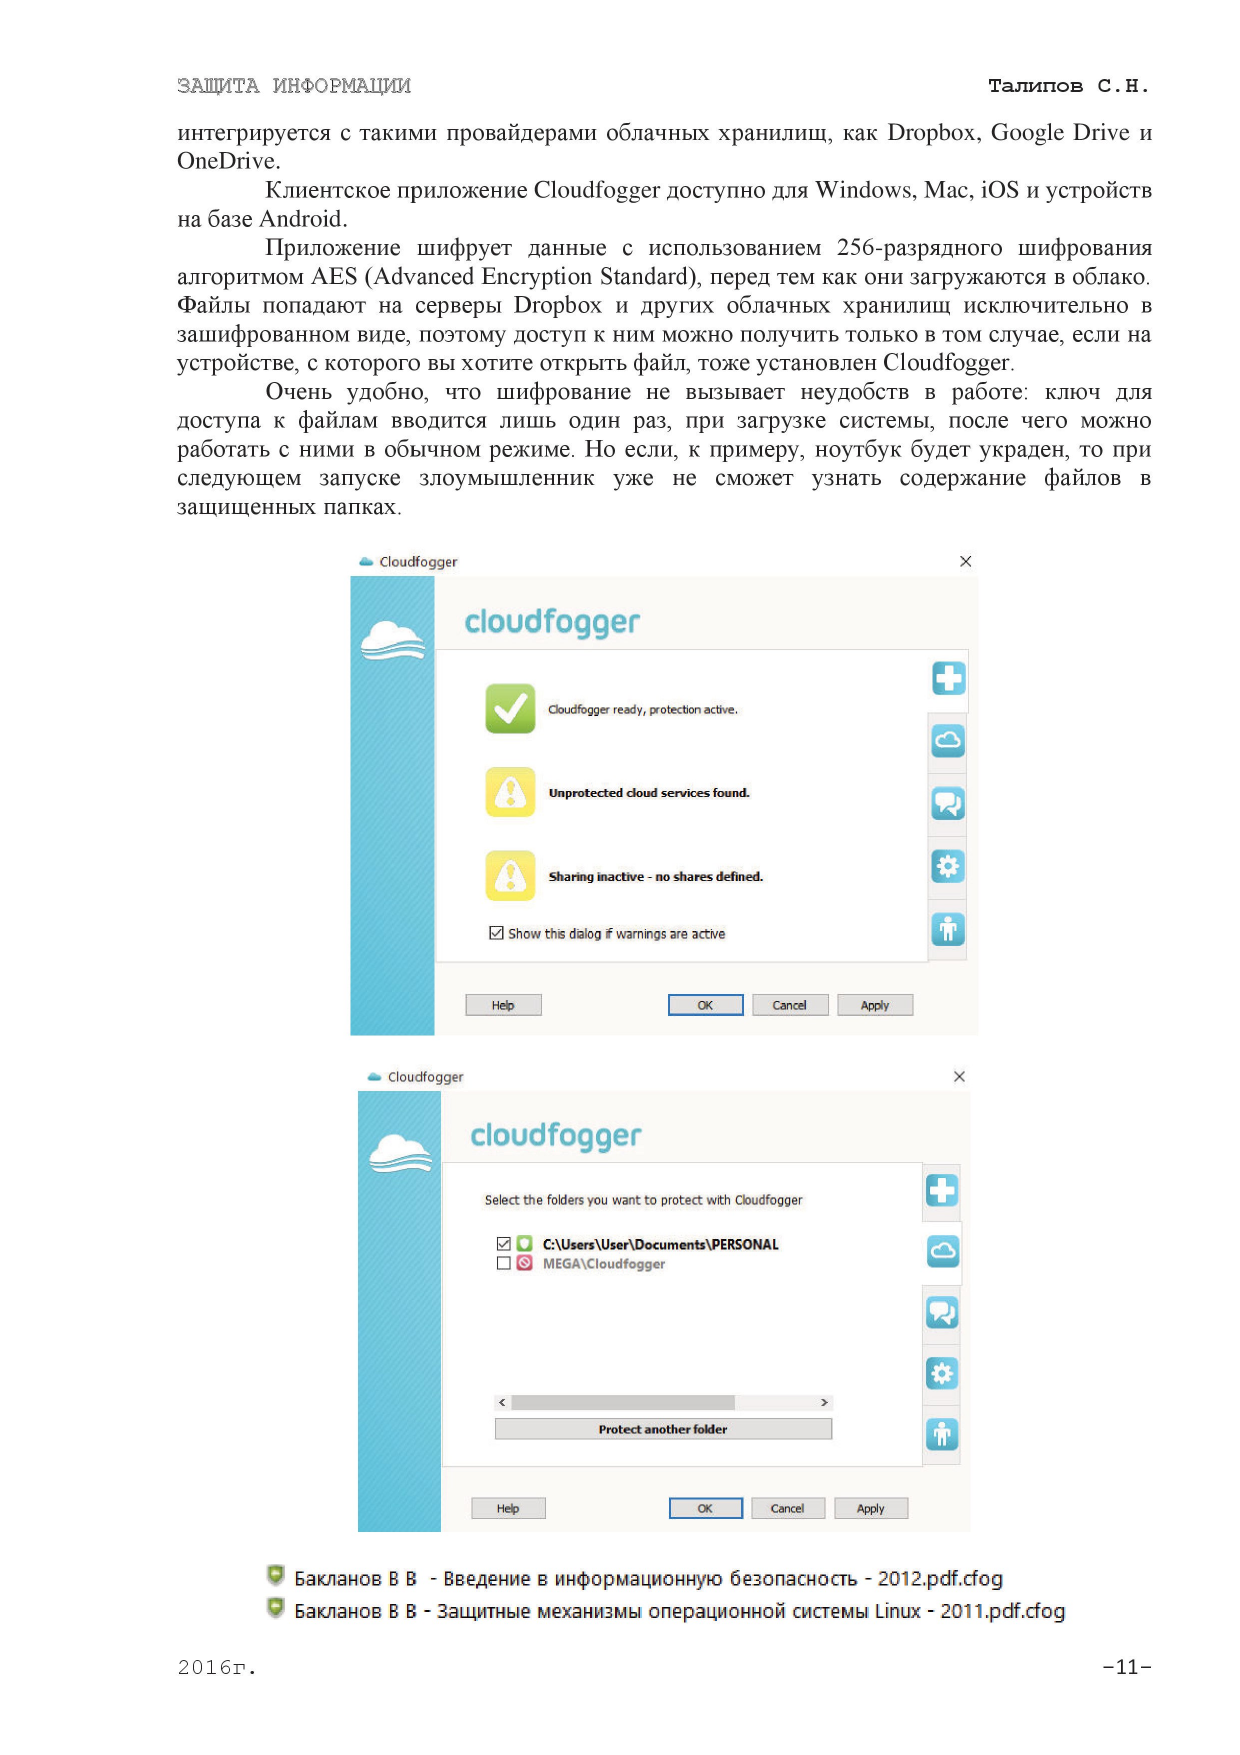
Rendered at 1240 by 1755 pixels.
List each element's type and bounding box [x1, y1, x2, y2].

text_box [0, 0, 1240, 1754]
